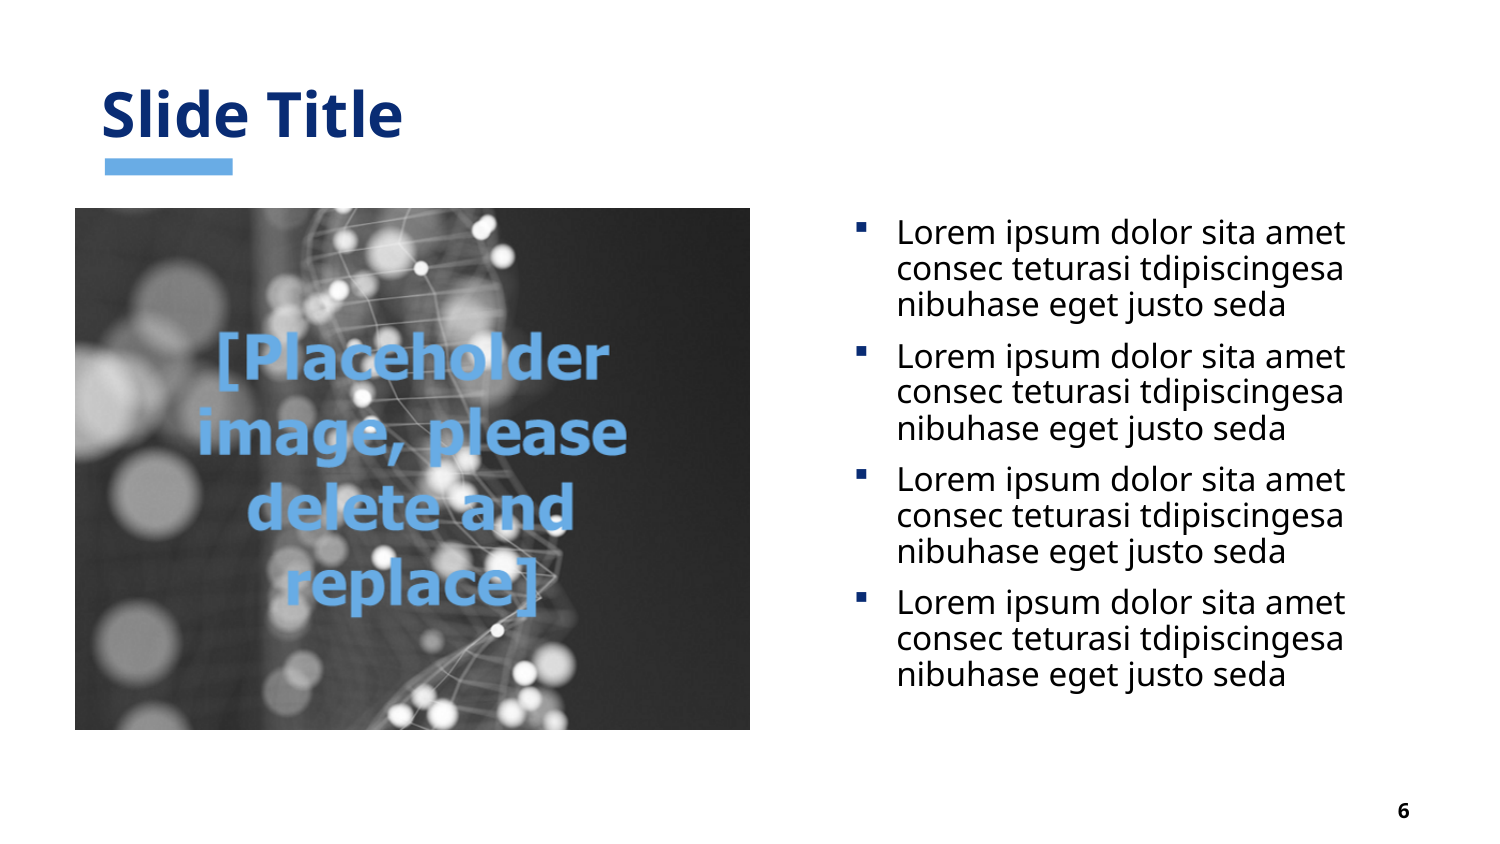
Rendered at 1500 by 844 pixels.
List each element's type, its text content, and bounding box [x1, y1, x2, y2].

list Lorem ipsum dolor sita amet consec teturasi tdipiscingesa nibuhase eget justo seda Lorem ipsum dolor sita amet consec teturasi tdipiscingesa nibuhase eget justo seda Lorem ipsum dolor sita amet consec teturasi tdipiscingesa nibuhase eget justo seda Lorem ipsum dolor sita amet consec teturasi tdipiscingesa nibuhase eget justo seda [839, 208, 1425, 730]
title Slide Title [86, 17, 1427, 159]
picture [74, 208, 750, 730]
